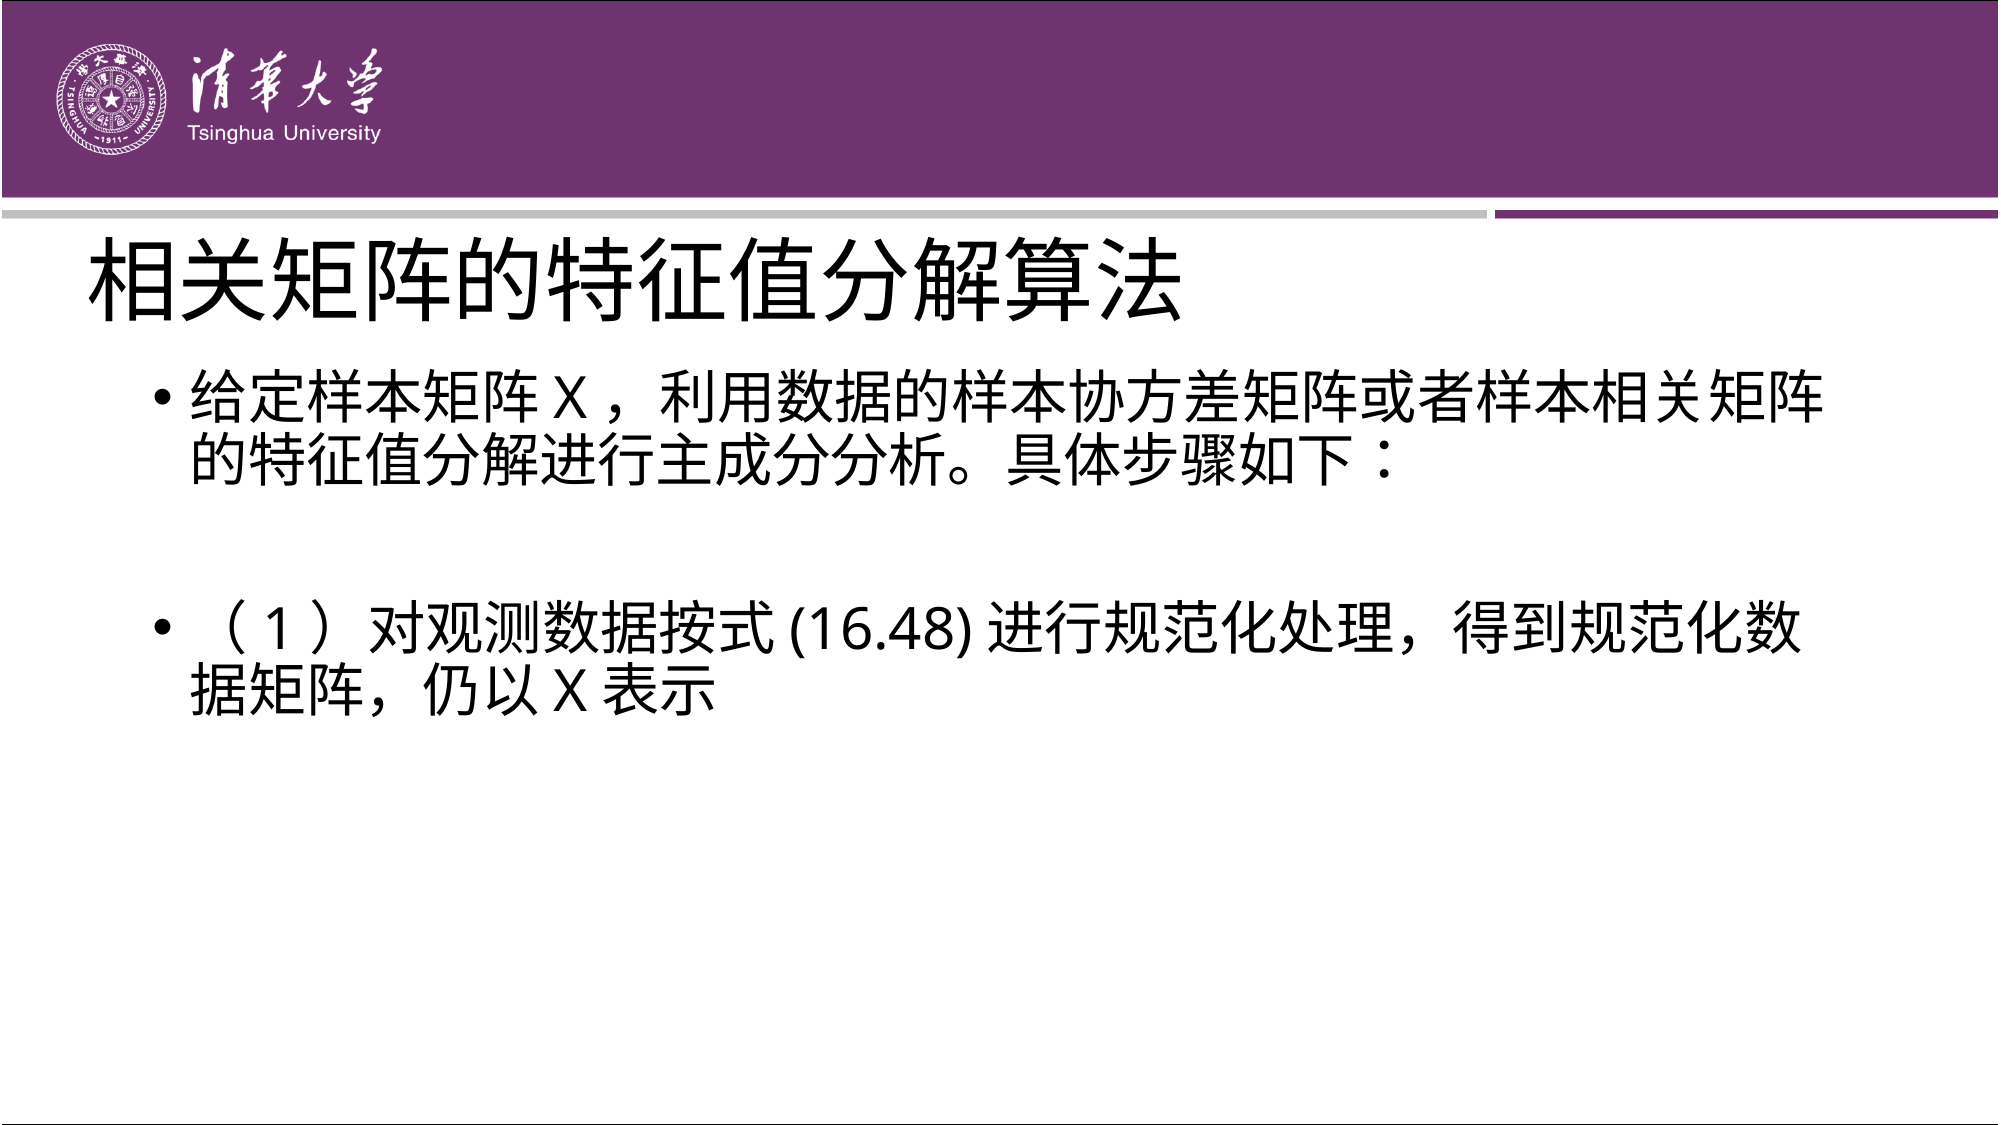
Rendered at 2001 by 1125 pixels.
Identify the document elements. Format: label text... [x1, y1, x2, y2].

picture [2, 0, 1998, 1125]
title 相关矩阵的特征值分解算法 [71, 176, 1796, 394]
list 给定样本矩阵X，利用数据的样本协方差矩阵或者样本相关矩阵的特征值分解进行主成分分析。具体步骤如下： （1）对观测数据按式(16.48)进行规范化处理，得到规范化数据矩阵，仍以X表示 [137, 361, 1863, 1075]
